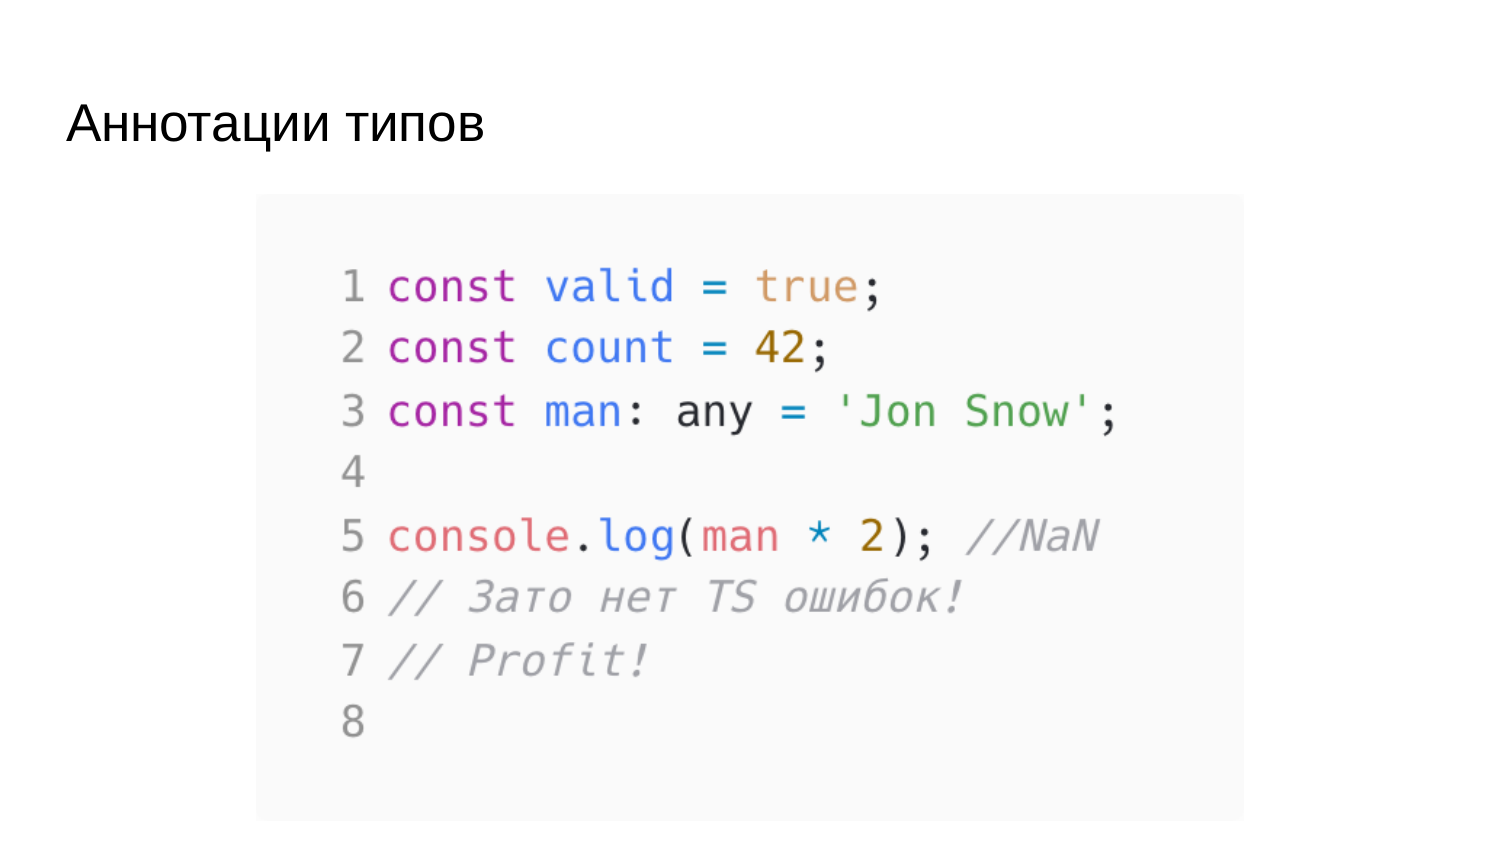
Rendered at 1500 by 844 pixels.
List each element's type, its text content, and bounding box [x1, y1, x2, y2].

picture [256, 193, 1244, 822]
title Аннотации типов [51, 72, 1449, 167]
